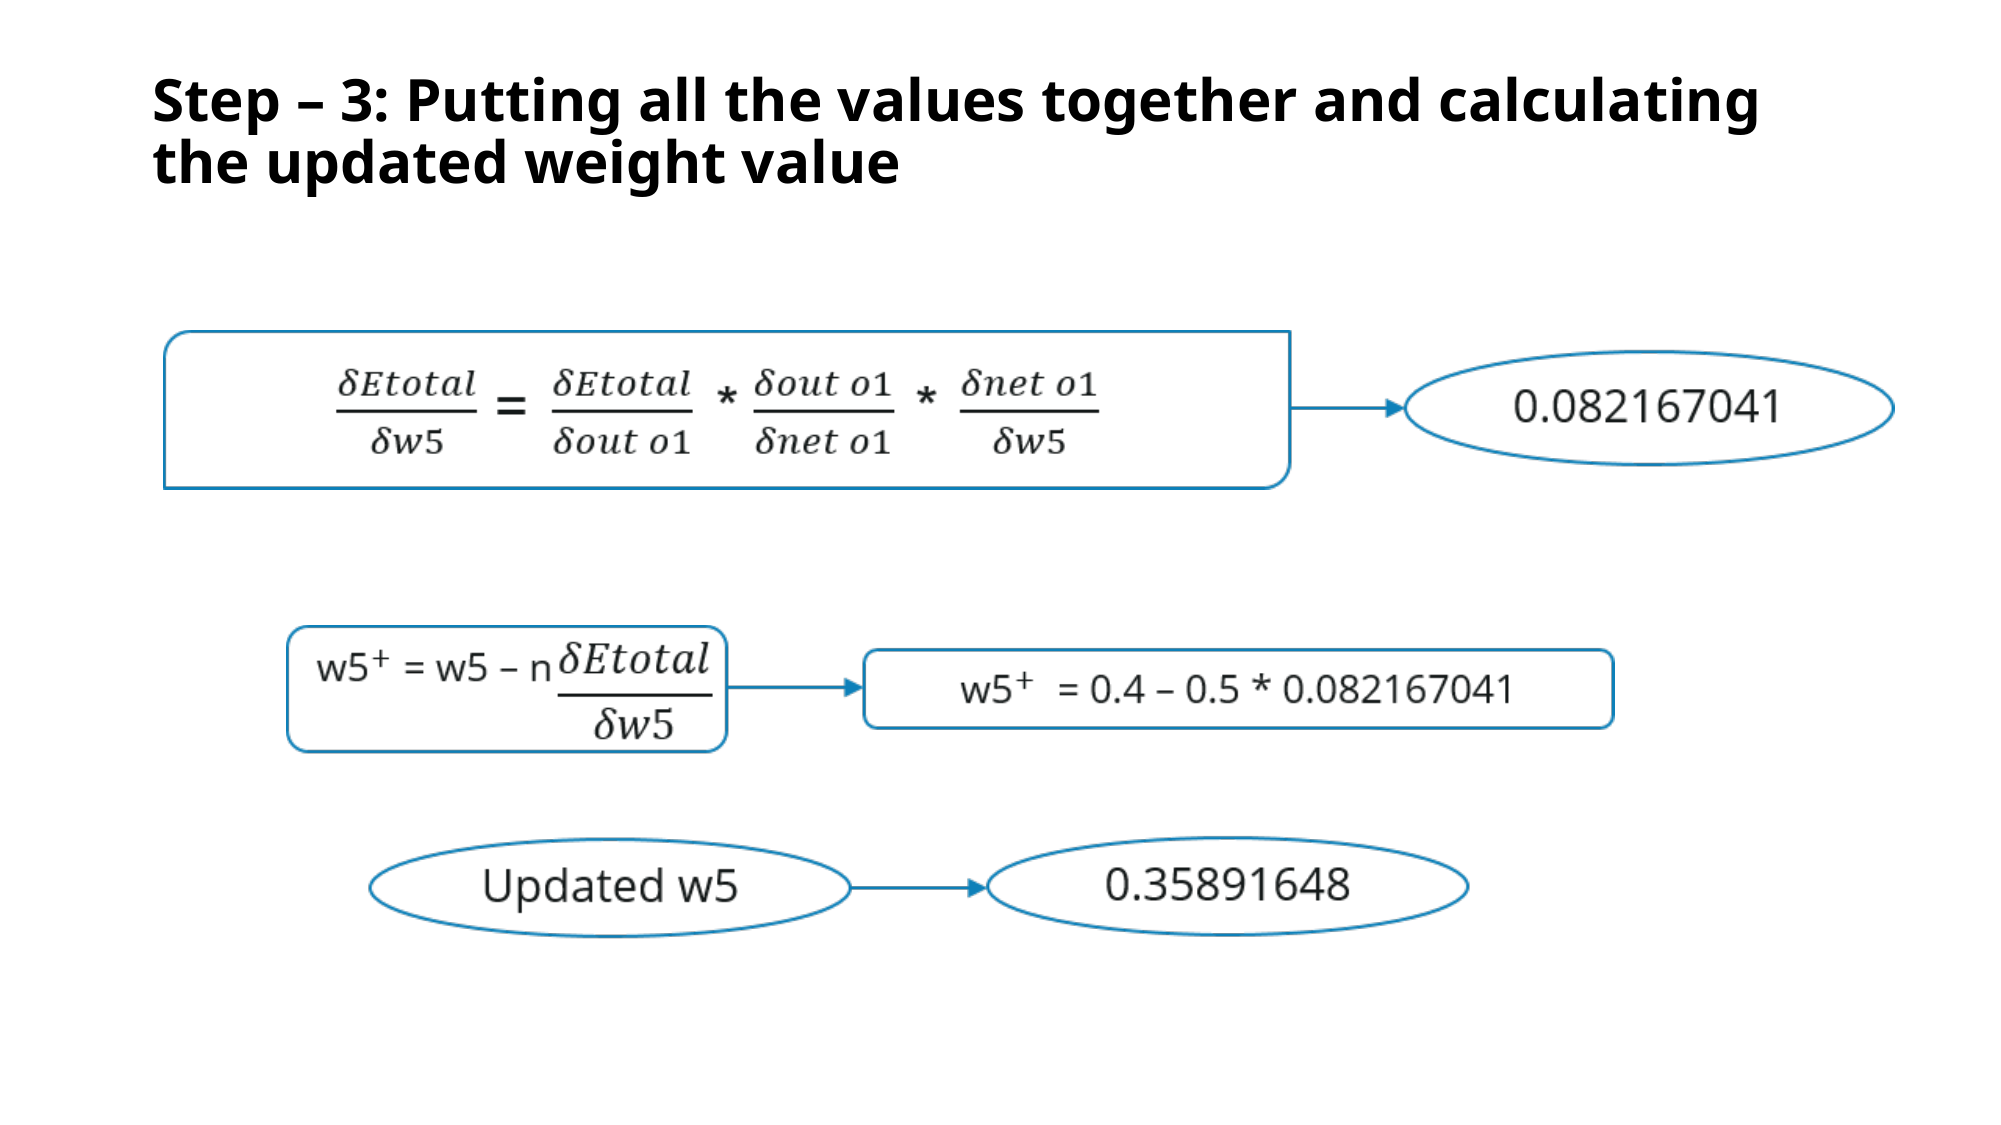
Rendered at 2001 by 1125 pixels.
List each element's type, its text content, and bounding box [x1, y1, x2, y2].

picture [163, 330, 1895, 490]
picture [286, 625, 1615, 943]
title Step – 3: Putting all the values together and calculating the updated weight value [137, 59, 1863, 278]
